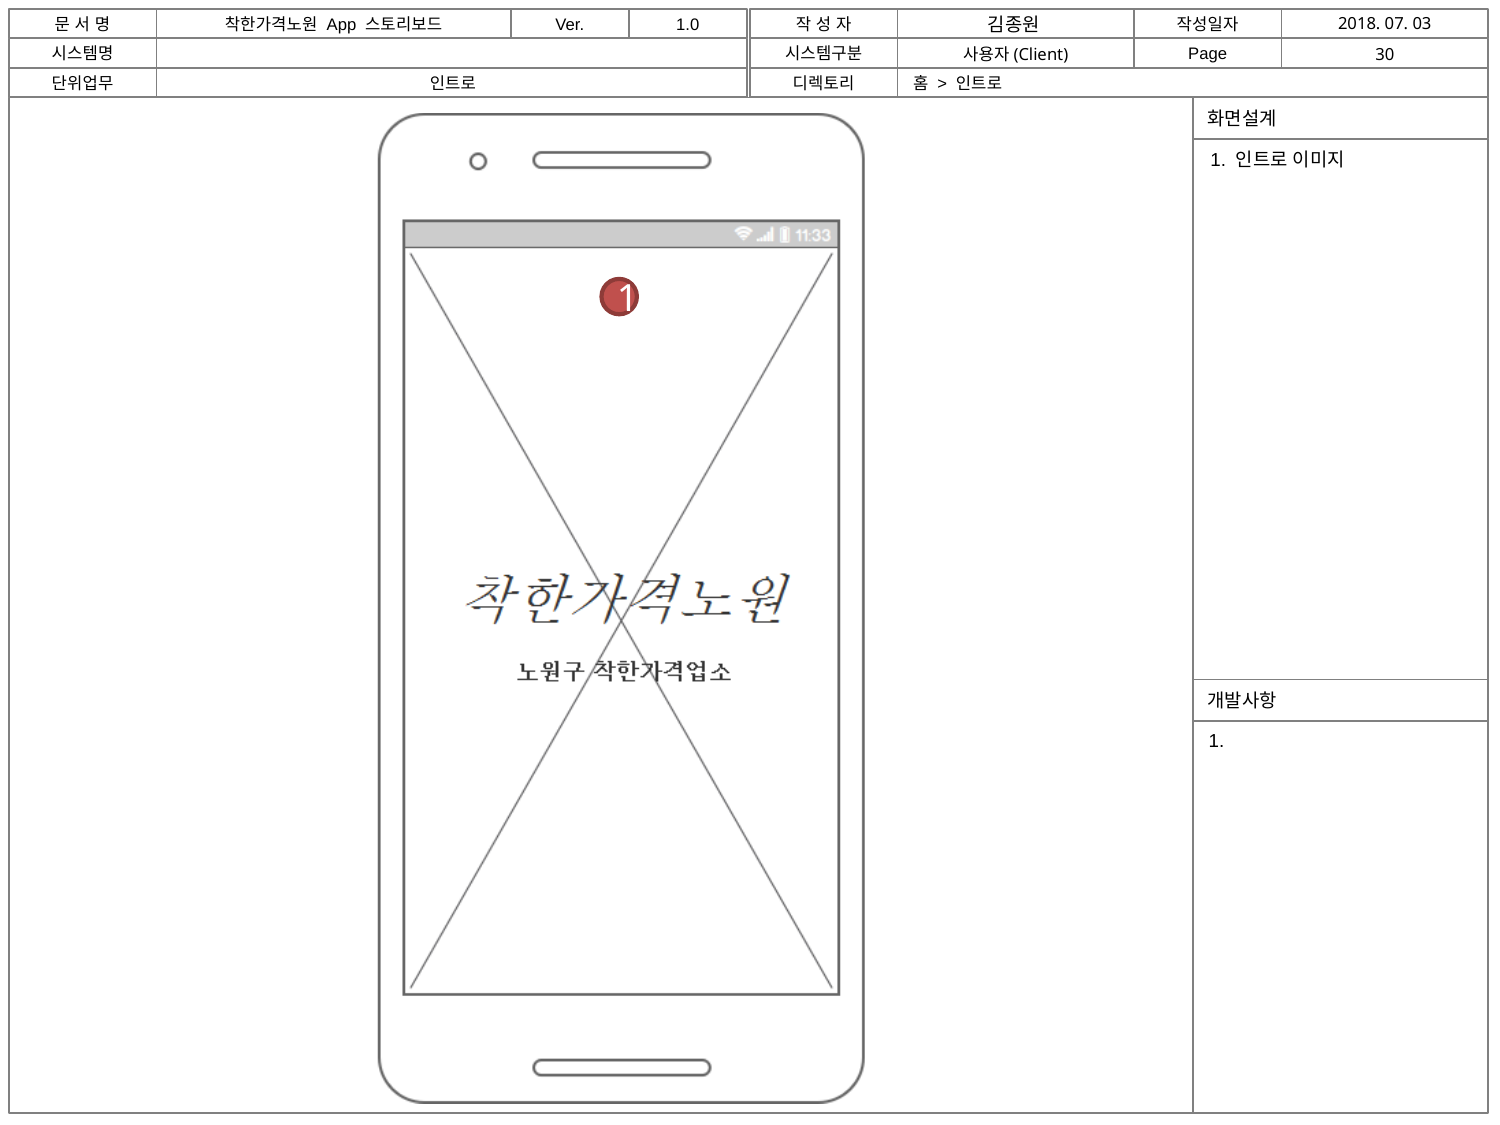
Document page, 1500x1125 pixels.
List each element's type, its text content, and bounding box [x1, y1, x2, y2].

text_box 1. [1193, 721, 1499, 759]
text_box 인트로 [157, 65, 749, 101]
picture [363, 113, 880, 1104]
text_box 1. 인트로 이미지 [1195, 140, 1500, 179]
text_box 홈 > 인트로 [898, 65, 1489, 101]
text_box 김종원 [973, 4, 1055, 43]
